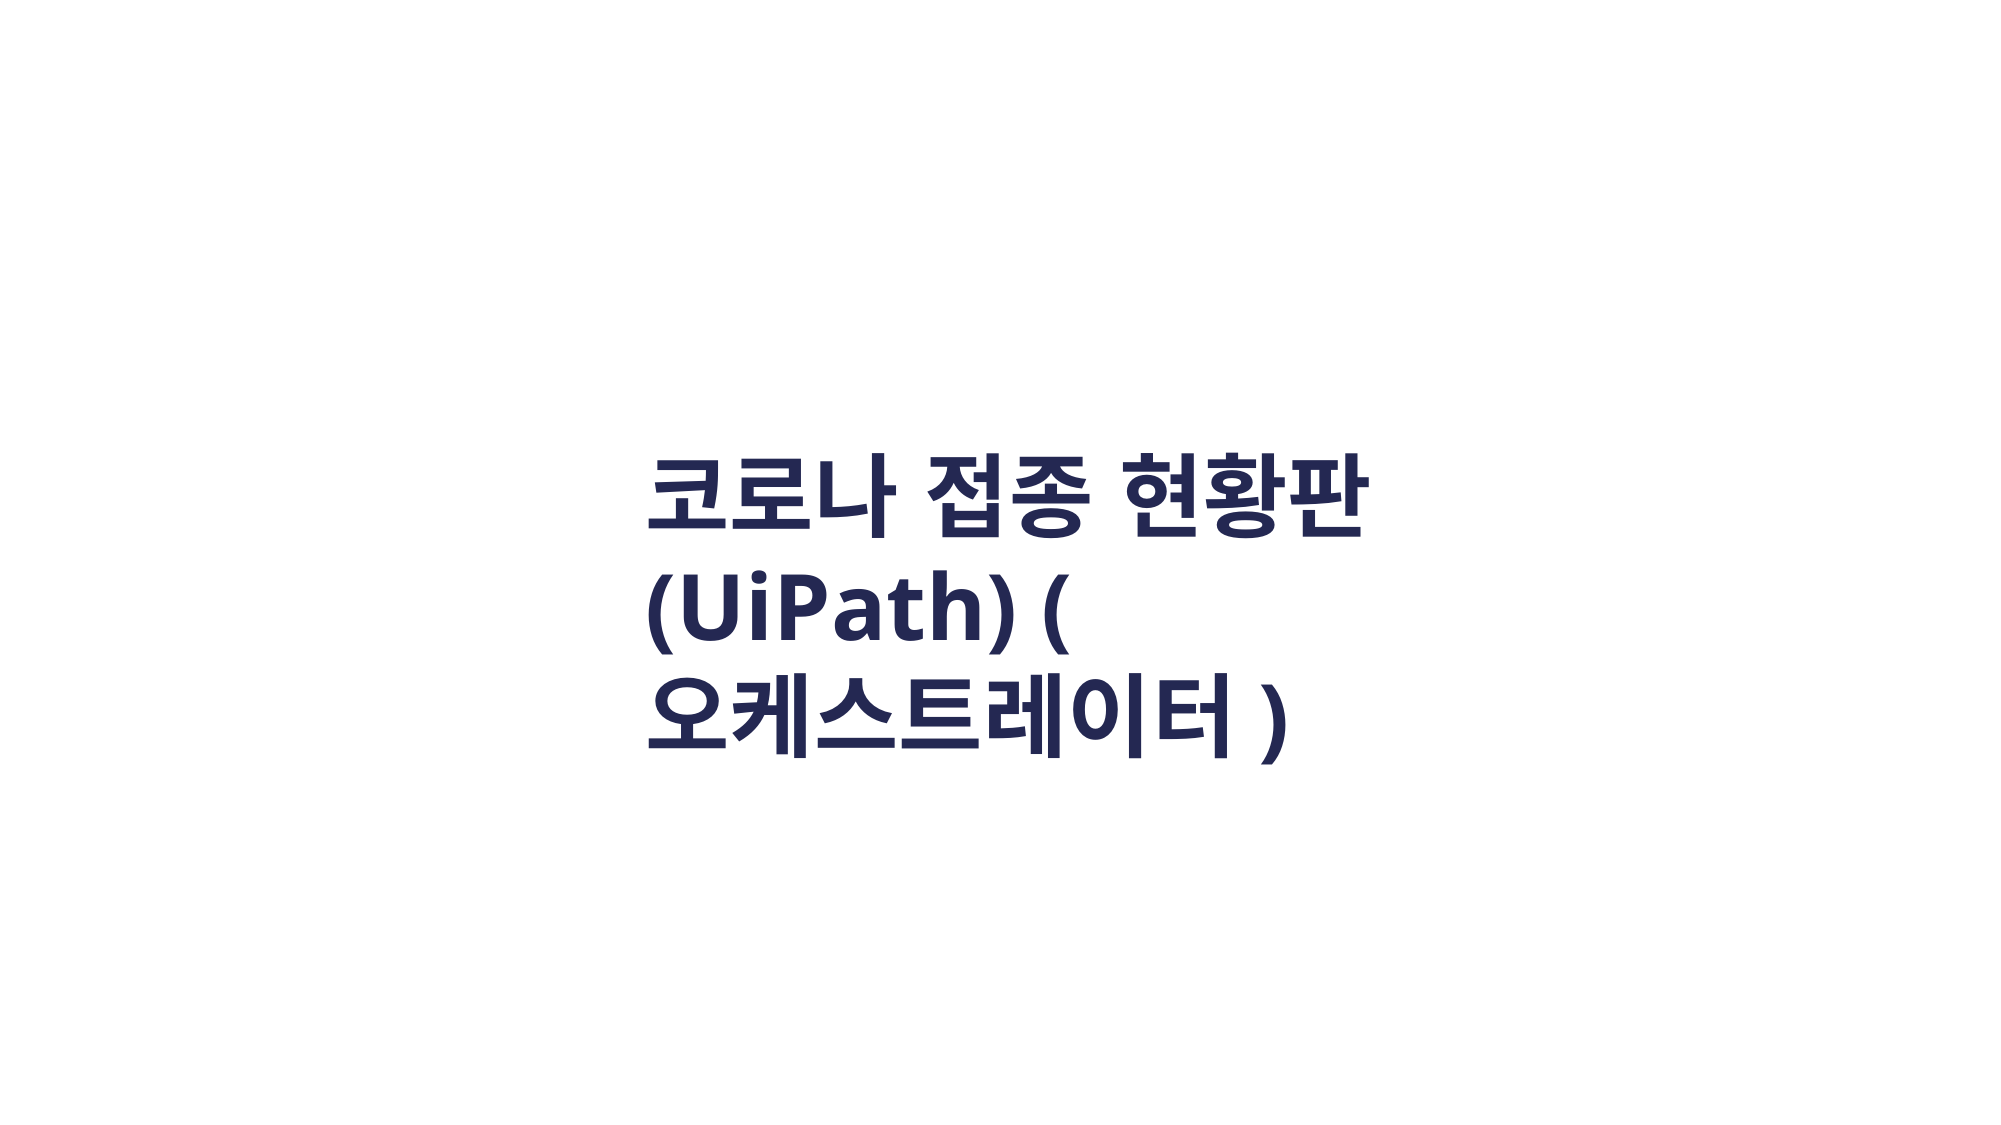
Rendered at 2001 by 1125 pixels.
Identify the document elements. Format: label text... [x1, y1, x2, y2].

text_box 코로나 접종 현황판 (UiPath) (오케스트레이터) [630, 431, 1579, 777]
